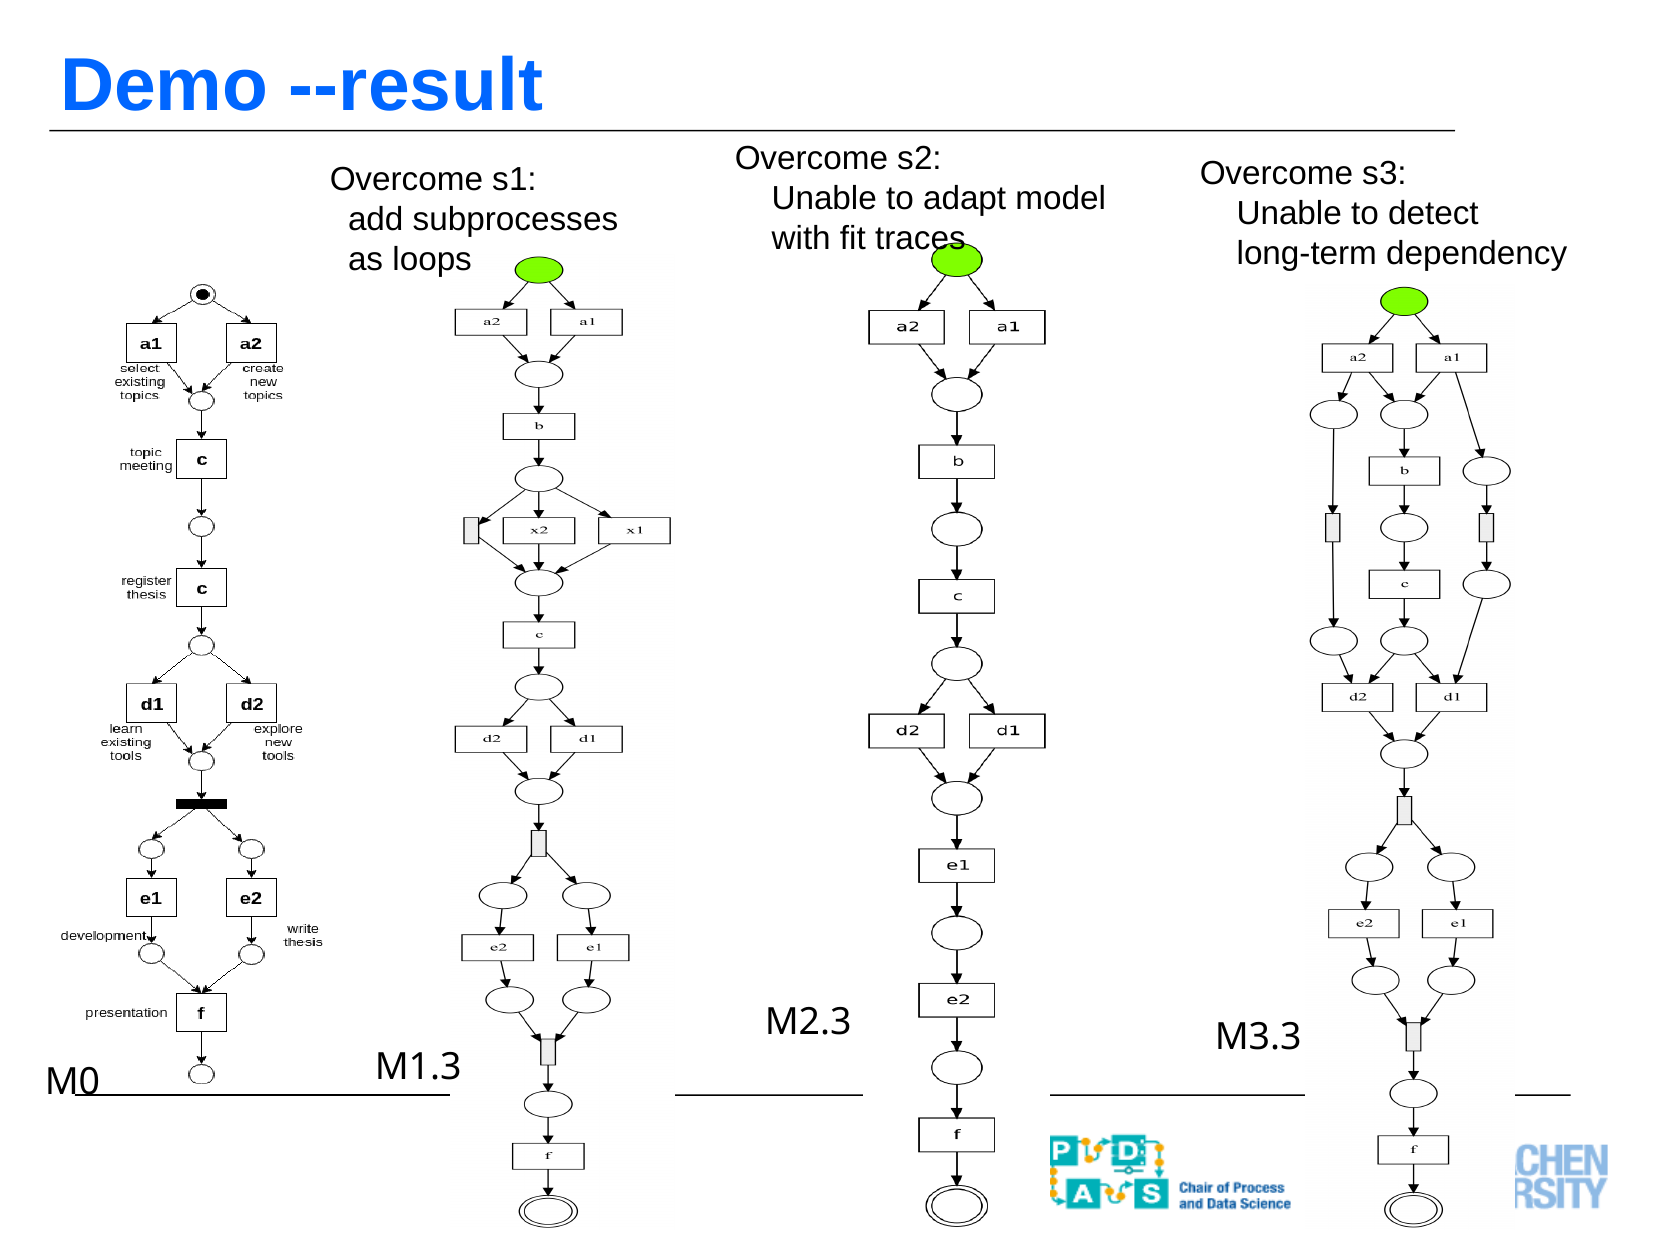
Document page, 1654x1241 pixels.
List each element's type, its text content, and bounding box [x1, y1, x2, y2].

picture [59, 284, 331, 1085]
text_box Overcome s2: Unable to adapt model with fit traces [719, 129, 1140, 255]
text_box Overcome s3: Unable to detect long-term dependency [1184, 144, 1605, 270]
picture [449, 254, 676, 1231]
text_box M3.3 [1199, 1004, 1299, 1065]
text_box M1.3 [359, 1034, 444, 1095]
text_box M2.3 [749, 989, 858, 1050]
text_box Overcome s1: add subprocesses as loops [314, 149, 720, 276]
text_box Demo --result [60, 30, 1549, 131]
picture [863, 239, 1647, 1241]
text_box M0 [29, 1049, 150, 1110]
